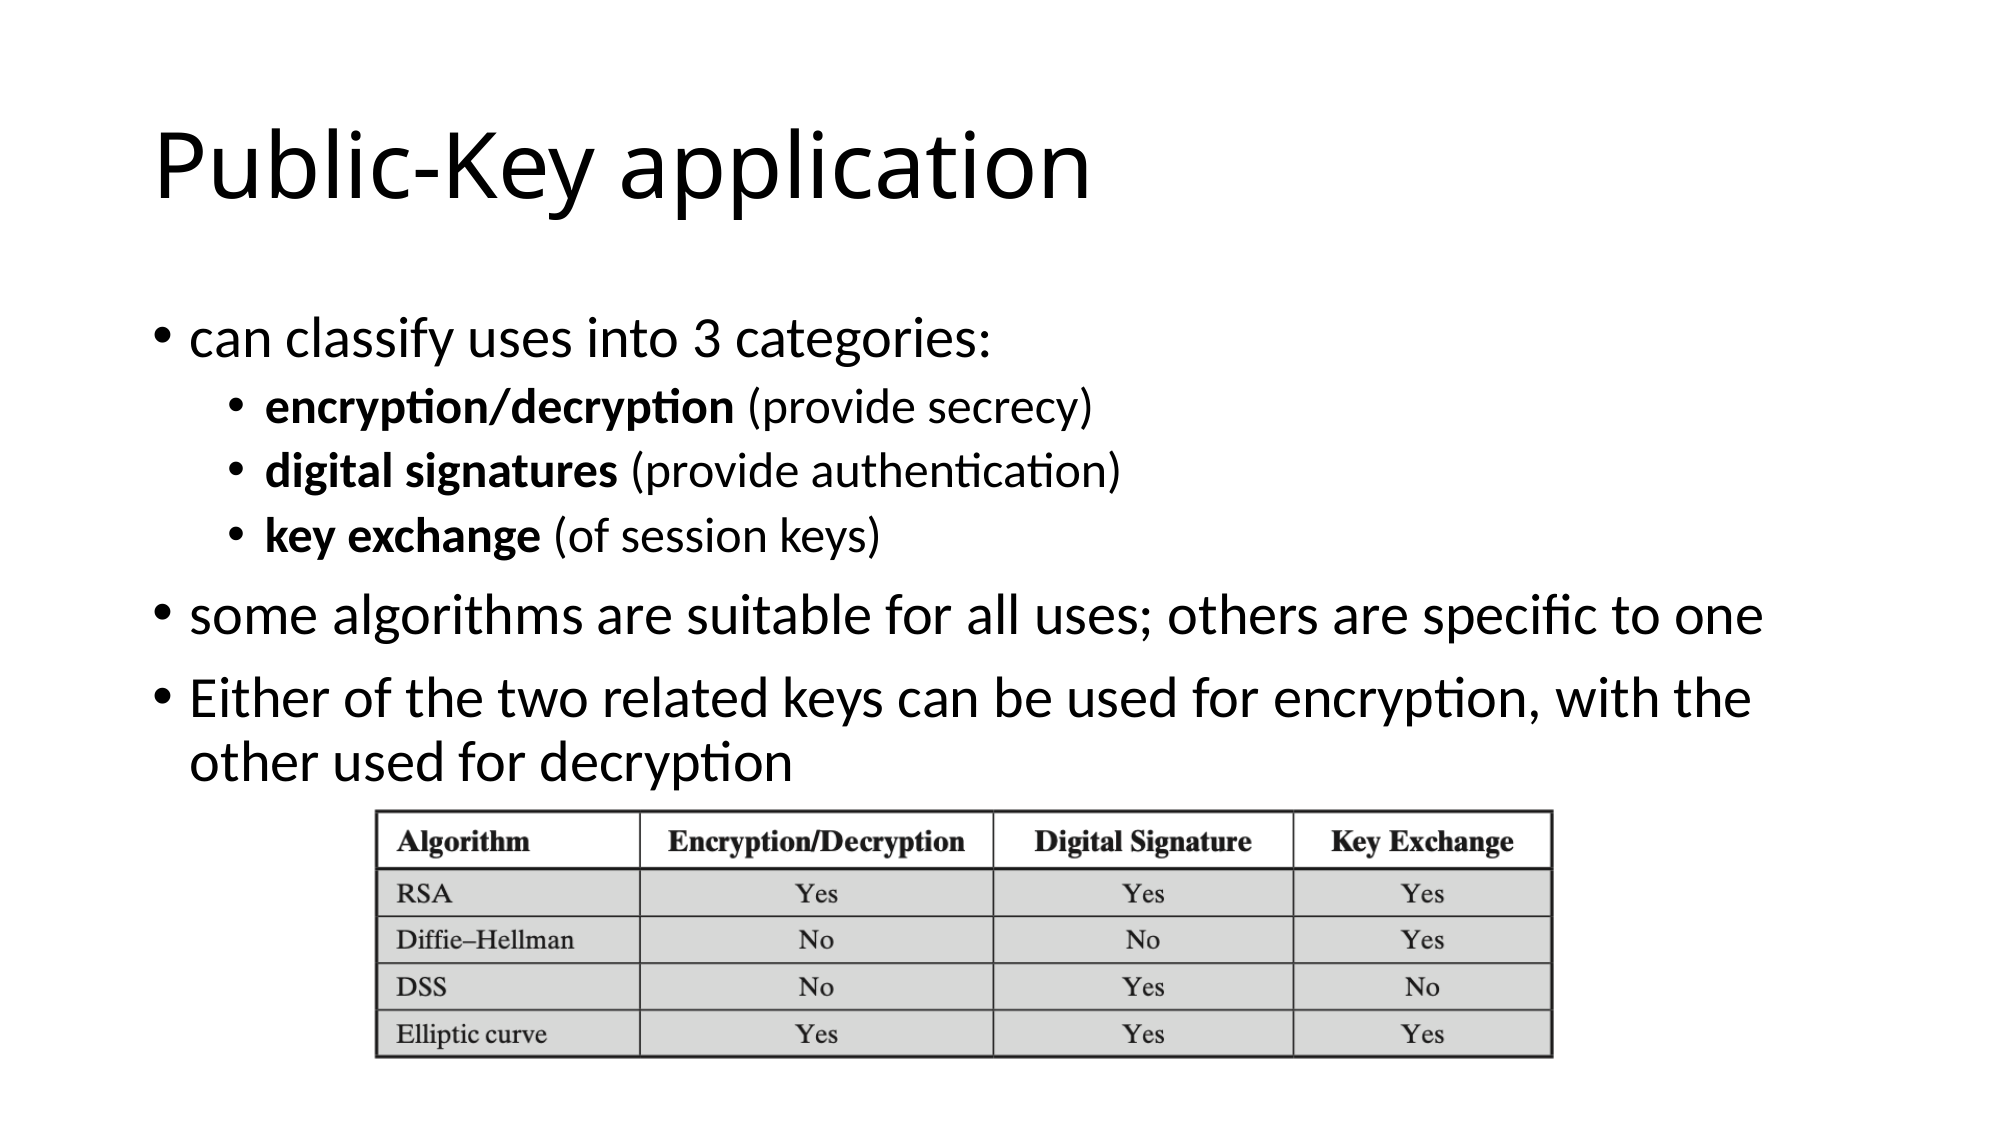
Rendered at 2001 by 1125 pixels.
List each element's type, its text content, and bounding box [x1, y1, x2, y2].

list can classify uses into 3 categories: encryption/decryption (provide secrecy) digital signatures (provide authentication) key exchange (of session keys) some algorithms are suitable for all uses; others are specific to one Either of the two related keys can be used for encryption, with the other used for decryption [137, 299, 1863, 1014]
title Public-Key application [137, 59, 1863, 278]
picture [366, 804, 1561, 1066]
